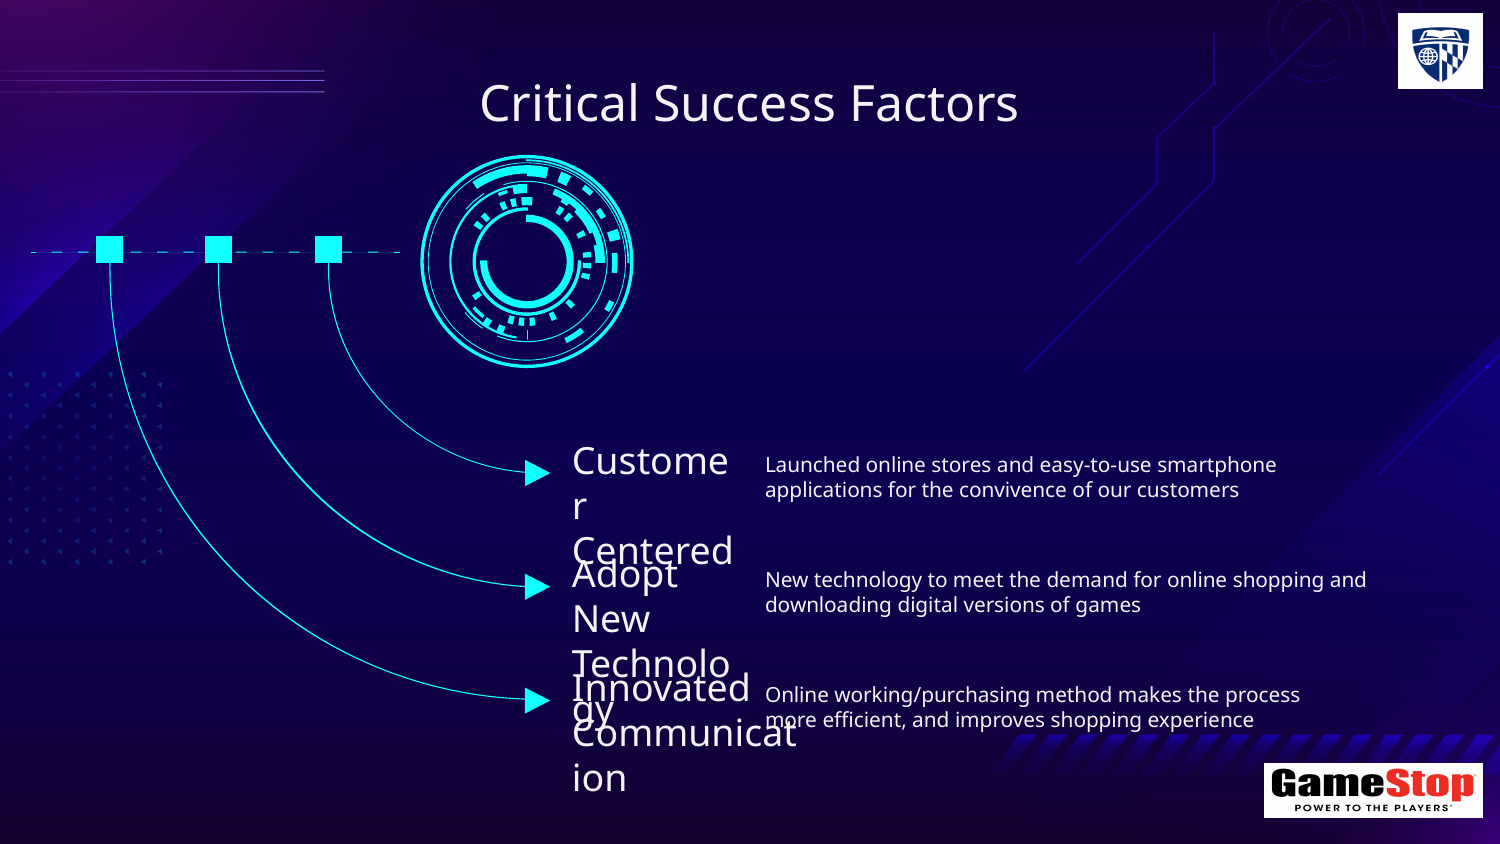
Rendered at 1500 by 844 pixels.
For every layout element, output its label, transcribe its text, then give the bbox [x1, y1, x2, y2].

text_box Customer Centered [638, 426, 734, 473]
text_box New technology to meet the demand for online shopping and downloading digital versions of games [749, 552, 1451, 641]
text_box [30, 154, 634, 714]
text_box Innovated Communication [638, 652, 798, 699]
text_box Adopt New Technology [638, 538, 734, 586]
picture [0, 0, 1500, 844]
text_box Online working/purchasing method makes the process more efficient, and improves shopping experience [750, 667, 1343, 756]
text_box Launched online stores and easy-to-use smartphone applications for the convivence of our customers [750, 436, 1411, 525]
title Critical Success Factors [322, 0, 1178, 147]
